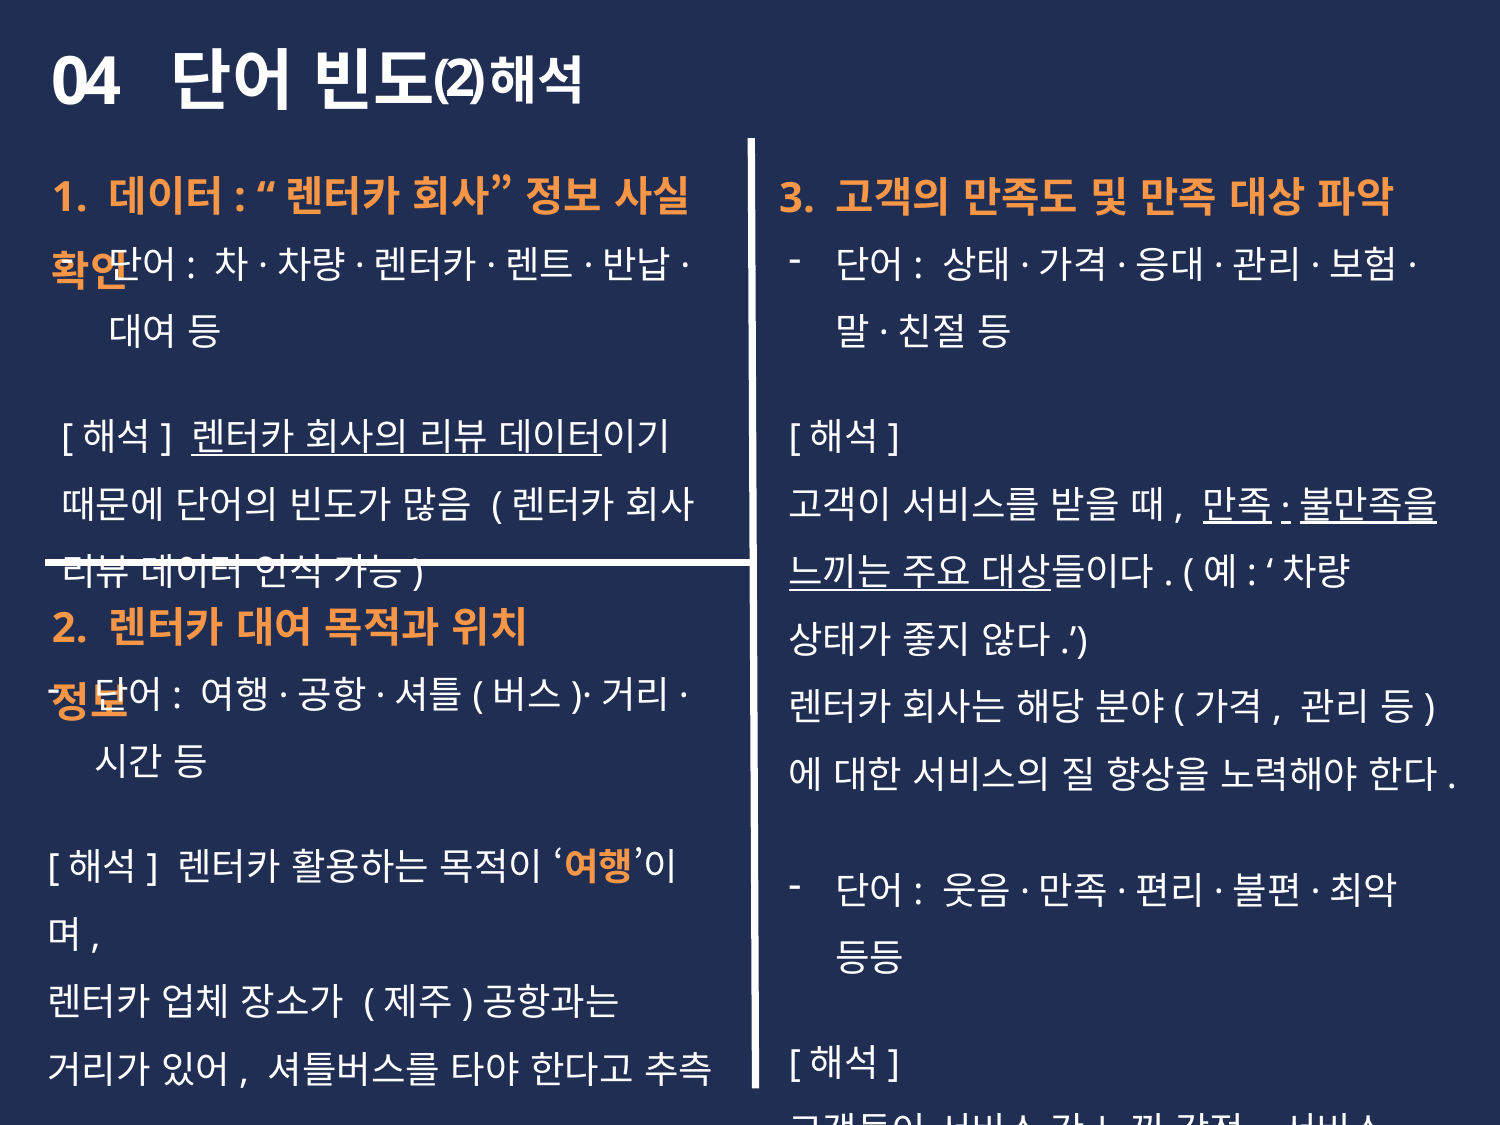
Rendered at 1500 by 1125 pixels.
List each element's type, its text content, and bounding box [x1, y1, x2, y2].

text_box 단어: 여행·공항·셔틀(버스)·거리·시간 등 [해석] 렌터카 활용하는 목적이 ‘여행’이며, 렌터카 업체 장소가 (제주)공항과는 거리가 있어, 셔틀버스를 타야 한다고 추측 (셔틀버스 시간과 서비스 자체의 리뷰 多 → 셔틀버스 서비스 관련 개선사항 필요 판단 [32, 640, 737, 1125]
text_box 1. 데이터: “렌터카 회사” 정보 사실 확인 [37, 137, 44, 303]
text_box 단어: 상태·가격·응대·관리·보험·말·친절 등 [해석] 고객이 서비스를 받을 때, 만족·불만족을 느끼는 주요 대상들이다. (예: ‘차량 상태가 좋지 않다.’) 렌터카 회사는 해당 분야(가격, 관리 등)에 대한 서비스의 질 향상을 노력해야 한다. 단어: 웃음·만족·편리·불편·최악 등등 [해석] 고객들이 서비스 간 느낀 감정. 서비스 대상과 연관해, 만족을 느끼는 서비스 발전, 불만족을 느끼는 서비스에 대해서는 개선 [773, 210, 1468, 1125]
text_box 3. 고객의 만족도 및 만족 대상 파악 [764, 138, 1421, 229]
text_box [418, 37, 996, 120]
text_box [36, 29, 642, 127]
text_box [45, 137, 756, 1089]
